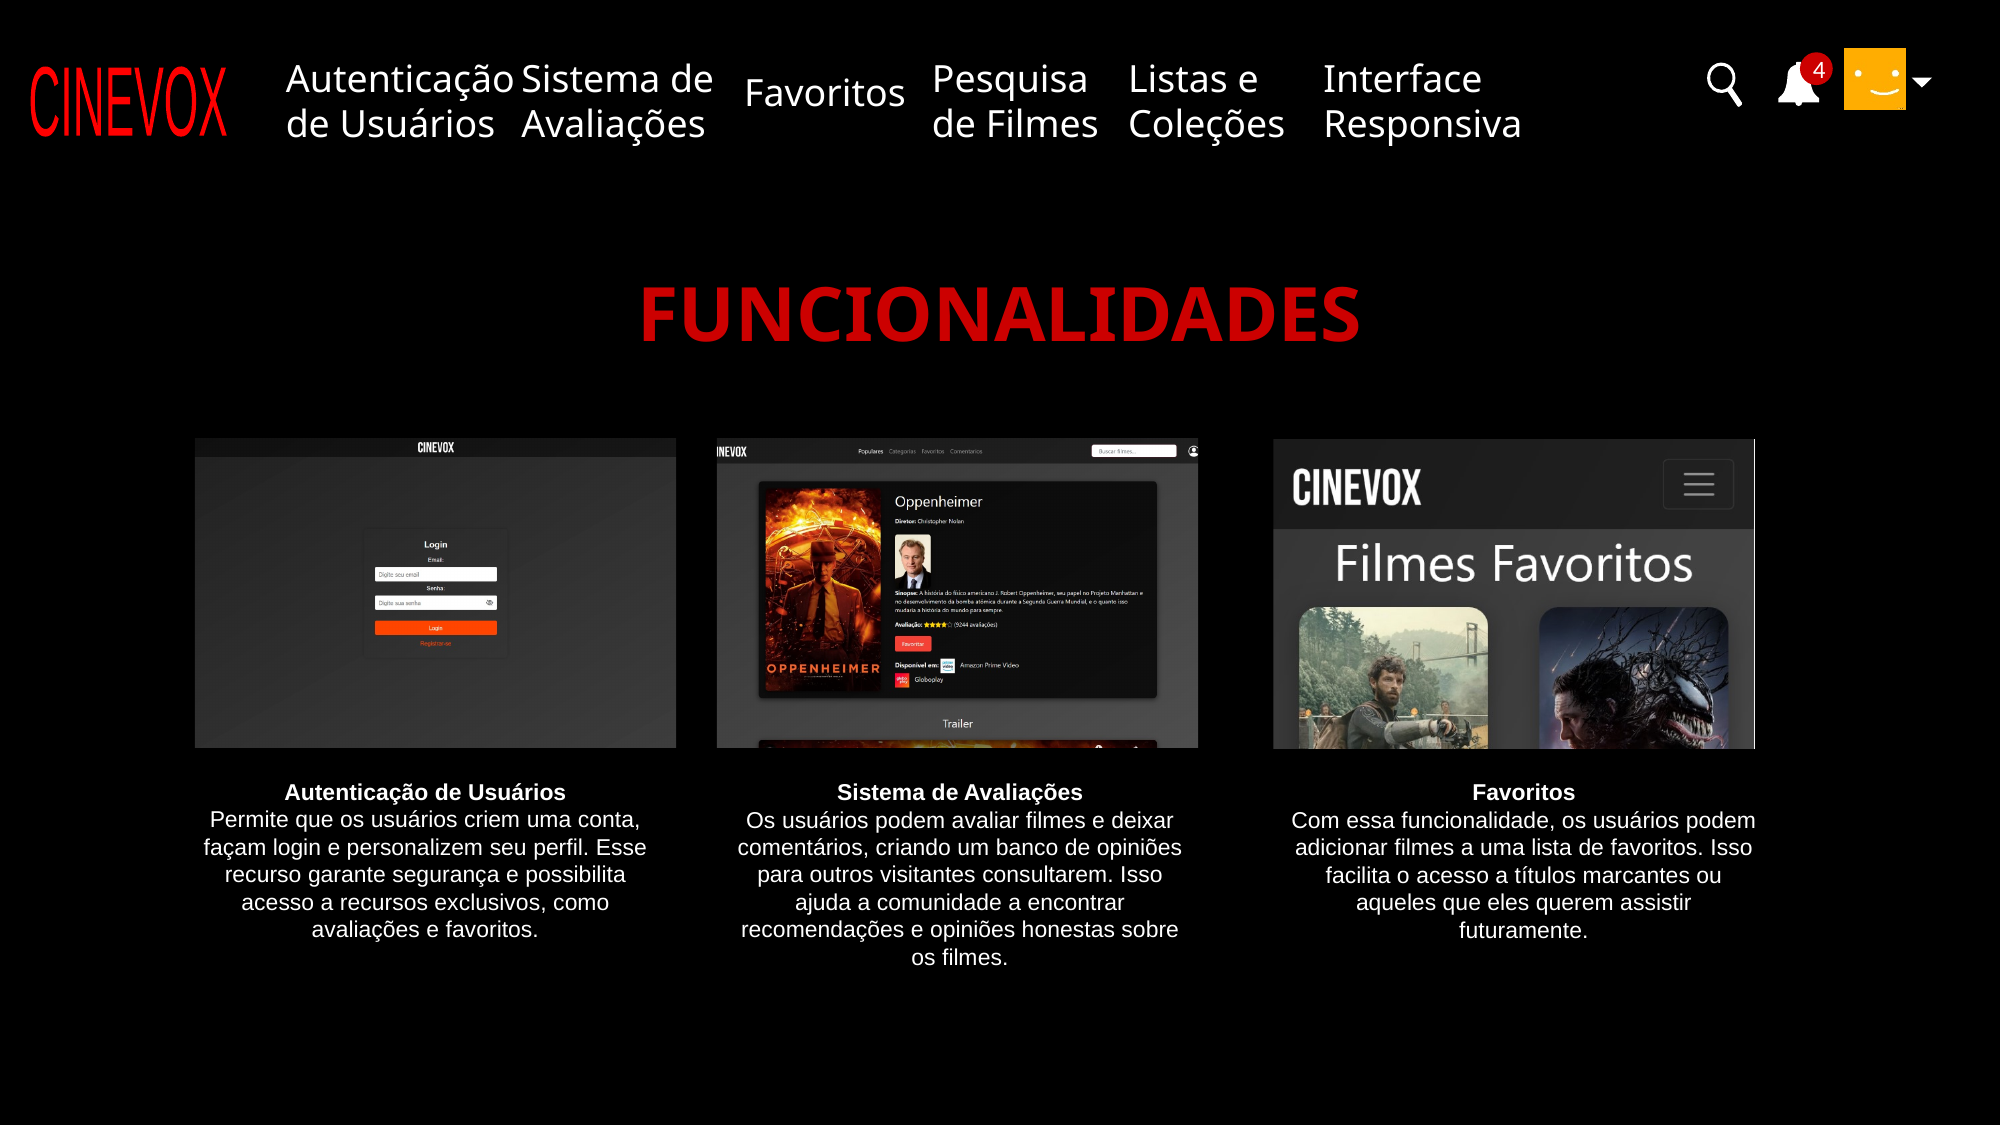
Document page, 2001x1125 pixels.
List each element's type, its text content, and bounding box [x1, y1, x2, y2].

text_box FUNCIONALIDADES [369, 218, 1631, 405]
text_box Favoritos [732, 57, 920, 126]
text_box Sistema de Avaliações Os usuários podem avaliar filmes e deixar comentários, criando um banco de opiniões para outros visitantes consultarem. Isso ajuda a comunidade a encontrar recomendações e opiniões honestas sobre os filmes. [711, 770, 1209, 978]
text_box Sistema de Avaliações [509, 43, 755, 157]
text_box Autenticação de Usuários [274, 43, 509, 157]
text_box Autenticação de Usuários Permite que os usuários criem uma conta, façam login e personalizem seu perfil. Esse recurso garante segurança e possibilita acesso a recursos exclusivos, como avaliações e favoritos. [176, 769, 675, 950]
text_box Pesquisa de Filmes [920, 43, 1116, 157]
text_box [1706, 47, 1933, 110]
picture [194, 438, 677, 748]
text_box Listas e Coleções [1116, 43, 1311, 157]
text_box Favoritos Com essa funcionalidade, os usuários podem adicionar filmes a uma lista de favoritos. Isso facilita o acesso a títulos marcantes ou aqueles que eles querem assistir futuramente. [1275, 770, 1773, 951]
text_box Interface Responsiva [1311, 43, 1571, 157]
picture [716, 437, 1199, 748]
picture [1273, 438, 1756, 749]
